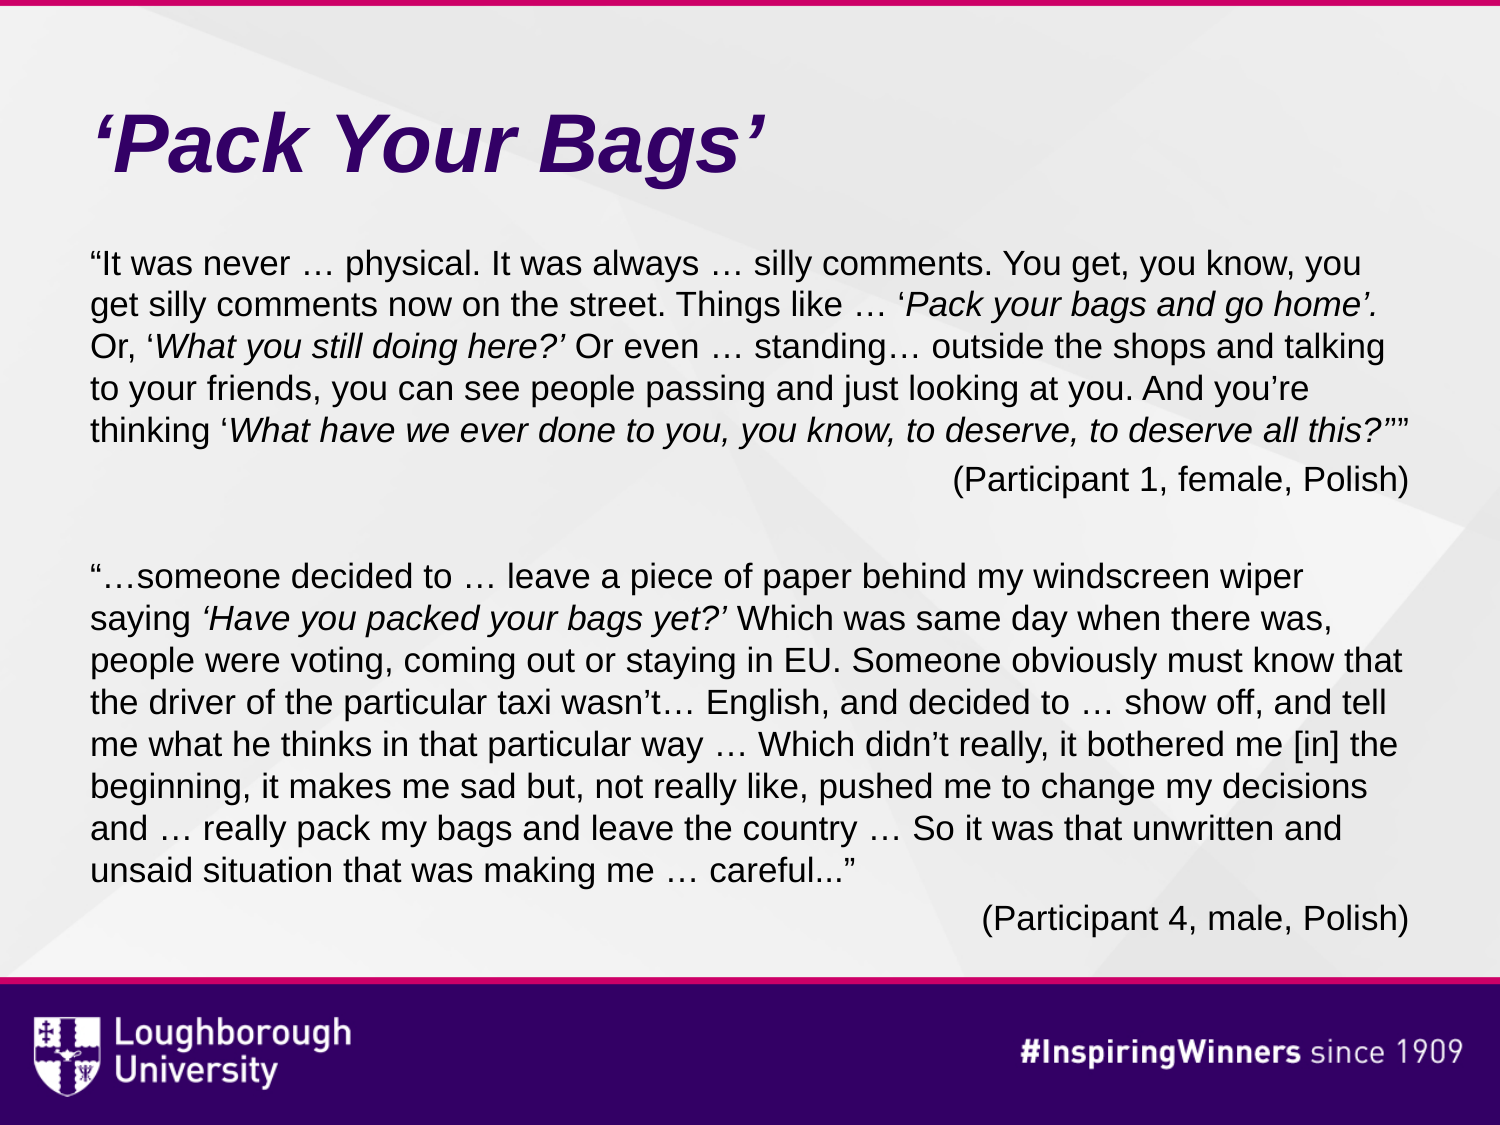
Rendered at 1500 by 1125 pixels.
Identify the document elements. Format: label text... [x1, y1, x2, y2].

picture [0, 0, 1500, 1125]
title ‘Pack Your Bags’ [75, 45, 1425, 232]
list “It was never … physical. It was always … silly comments. You get, you know, you get silly comments now on the street. Things like … ‘Pack your bags and go home’. Or, ‘What you still doing here?’ Or even … standing… outside the shops and talking to your friends, you can see people passing and just looking at you. And you’re thinking ‘What have we ever done to you, you know, to deserve, to deserve all this?’’” (Participant 1, female, Polish) “…someone decided to … leave a piece of paper behind my windscreen wiper saying ‘Have you packed your bags yet?’ Which was same day when there was, people were voting, coming out or staying in EU. Someone obviously must know that the driver of the particular taxi wasn’t… English, and decided to … show off, and tell me what he thinks in that particular way … Which didn’t really, it bothered me [in] the beginning, it makes me sad but, not really like, pushed me to change my decisions and … really pack my bags and leave the country … So it was that unwritten and unsaid situation that was making me … careful...” (Participant 4, male, Polish) [75, 232, 1425, 988]
